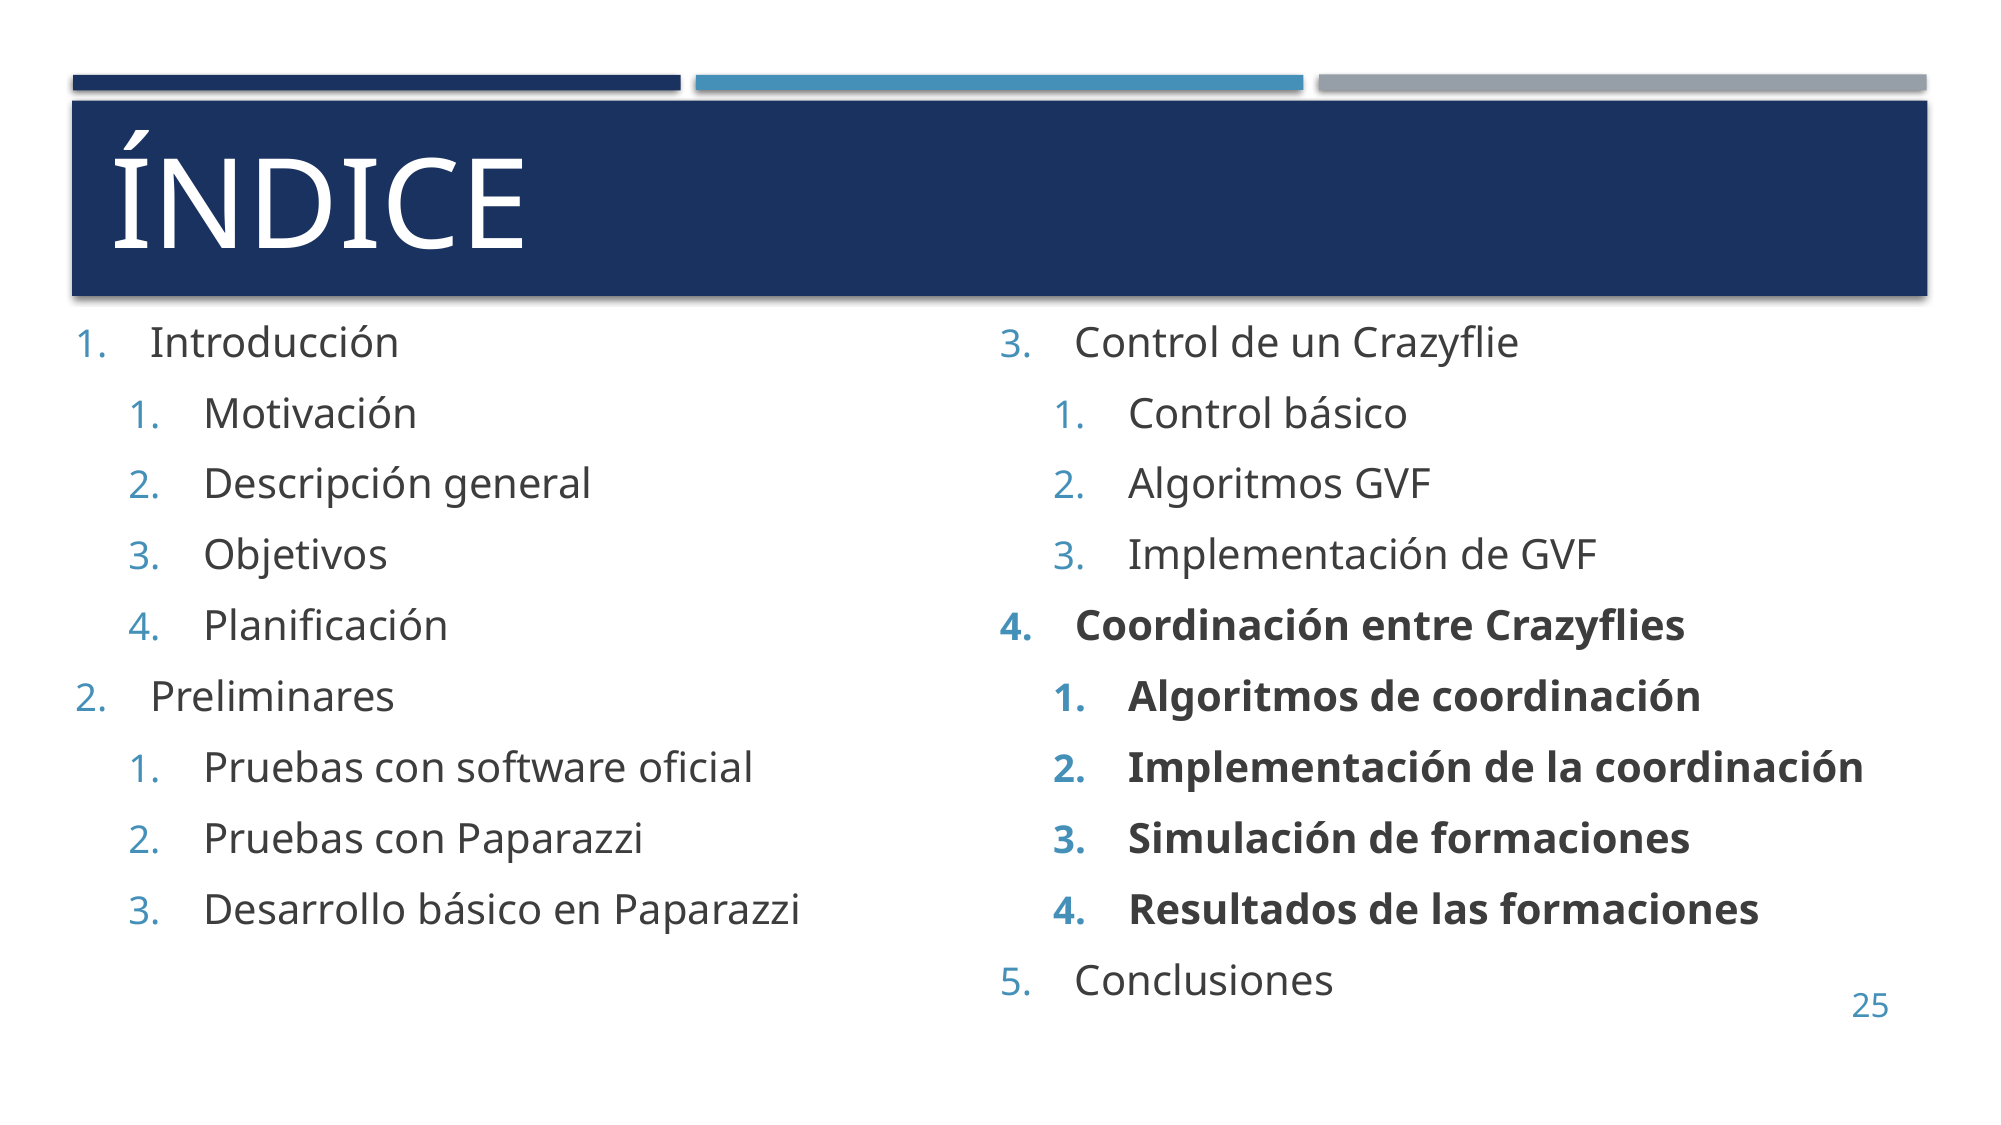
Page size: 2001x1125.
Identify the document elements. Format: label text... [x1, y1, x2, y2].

list Introducción Motivación Descripción general Objetivos Planificación Preliminares Pruebas con software oficial Pruebas con Paparazzi Desarrollo básico en Paparazzi Control de un Crazyflie Control básico Algoritmos GVF Implementación de GVF Coordinación entre Crazyflies Algoritmos de coordinación Implementación de la coordinación Simulación de formaciones Resultados de las formaciones Conclusiones [60, 307, 1940, 1125]
title Índice [95, 115, 1905, 282]
slide_number 25 [1732, 977, 1905, 1037]
